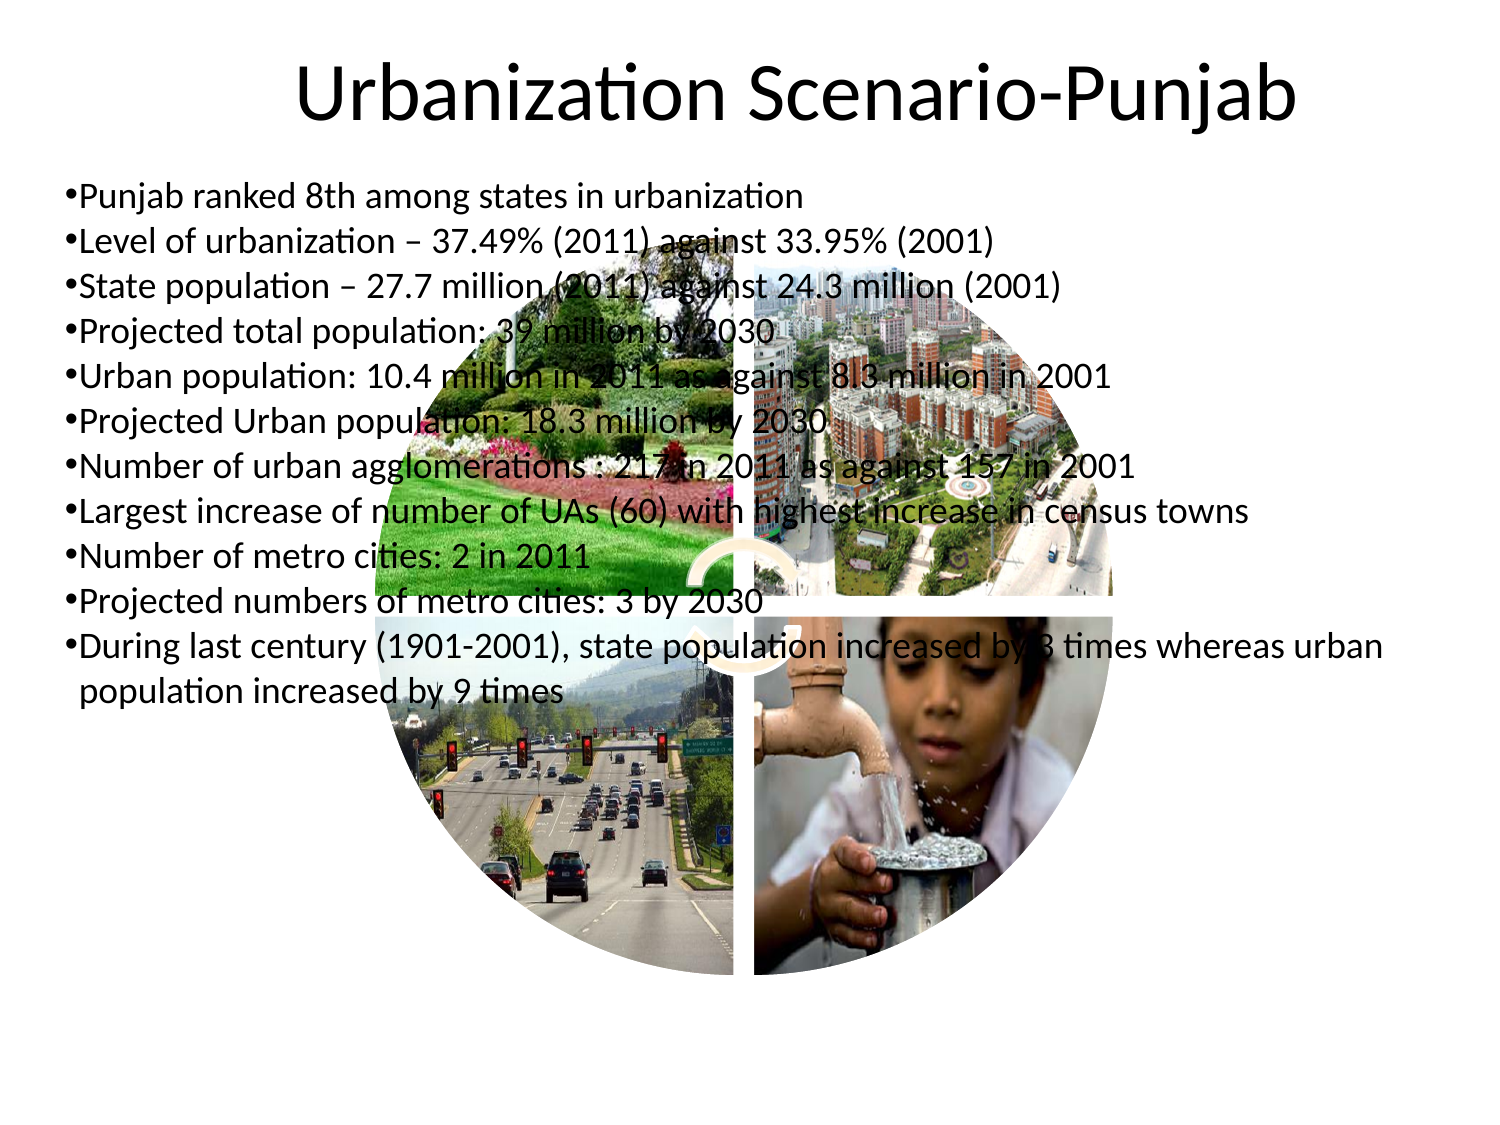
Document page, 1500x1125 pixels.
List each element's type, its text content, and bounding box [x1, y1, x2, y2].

picture [391, 719, 733, 975]
picture [755, 719, 1096, 975]
title Urbanization Scenario-Punjab [275, 24, 1319, 150]
text_box Punjab ranked 8th among states in urbanization Level of urbanization – 37.49% (2011) against 33.95% (2001) State population – 27.7 million (2011) against 24.3 million (2001) Projected total population: 39 million by 2030 Urban population: 10.4 million in 2011 as against 8.3 million in 2001 Projected Urban population: 18.3 million by 2030 Number of urban agglomerations : 217 in 2011 as against 157 in 2001 Largest increase of number of UAs (60) with highest increase in census towns Number of metro cities: 2 in 2011 Projected numbers of metro cities: 3 by 2030 During last century (1901-2001), state population increased by 3 times whereas urban population increased by 9 times [50, 163, 1500, 719]
